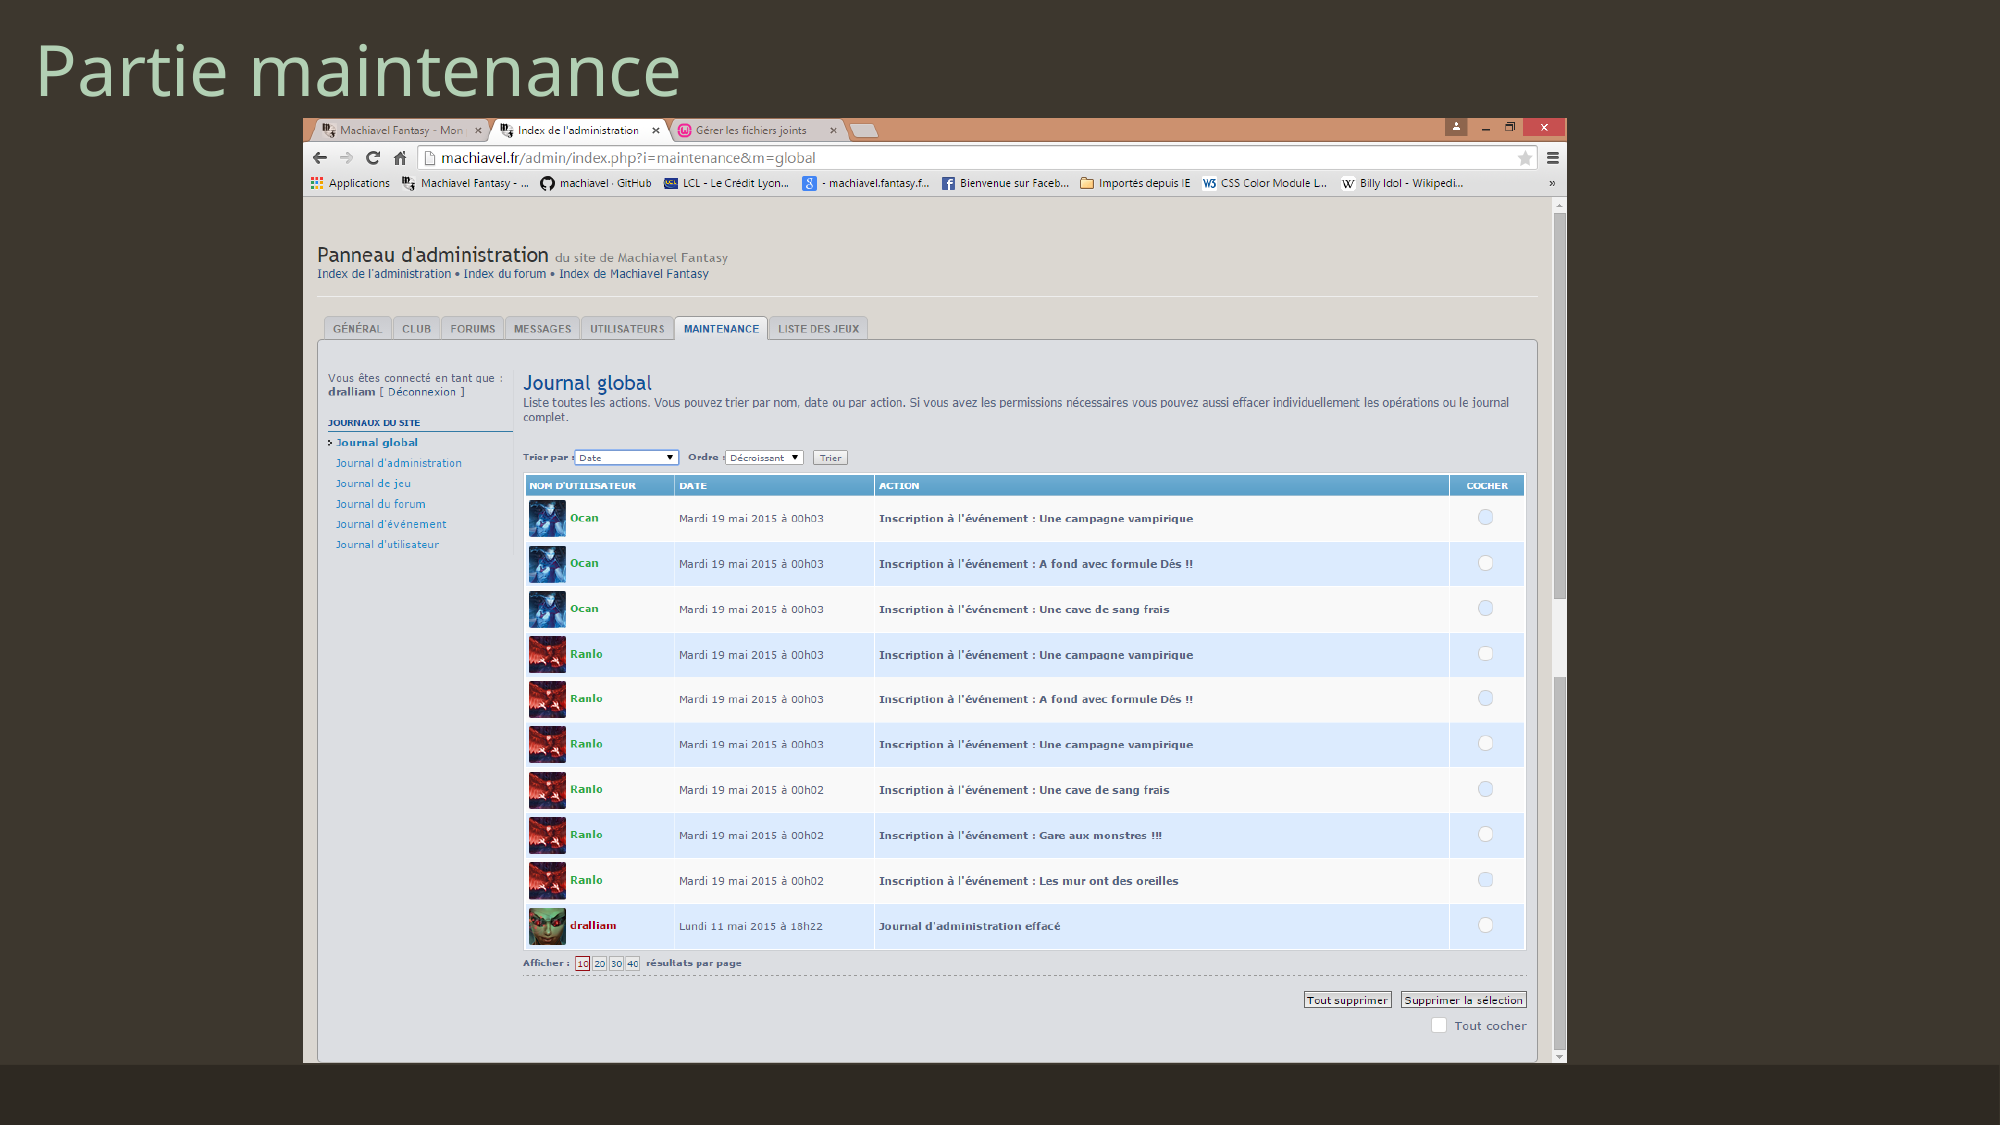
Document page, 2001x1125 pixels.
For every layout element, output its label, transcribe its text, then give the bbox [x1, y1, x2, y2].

title Partie maintenance [19, 0, 1745, 119]
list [302, 118, 1567, 1063]
